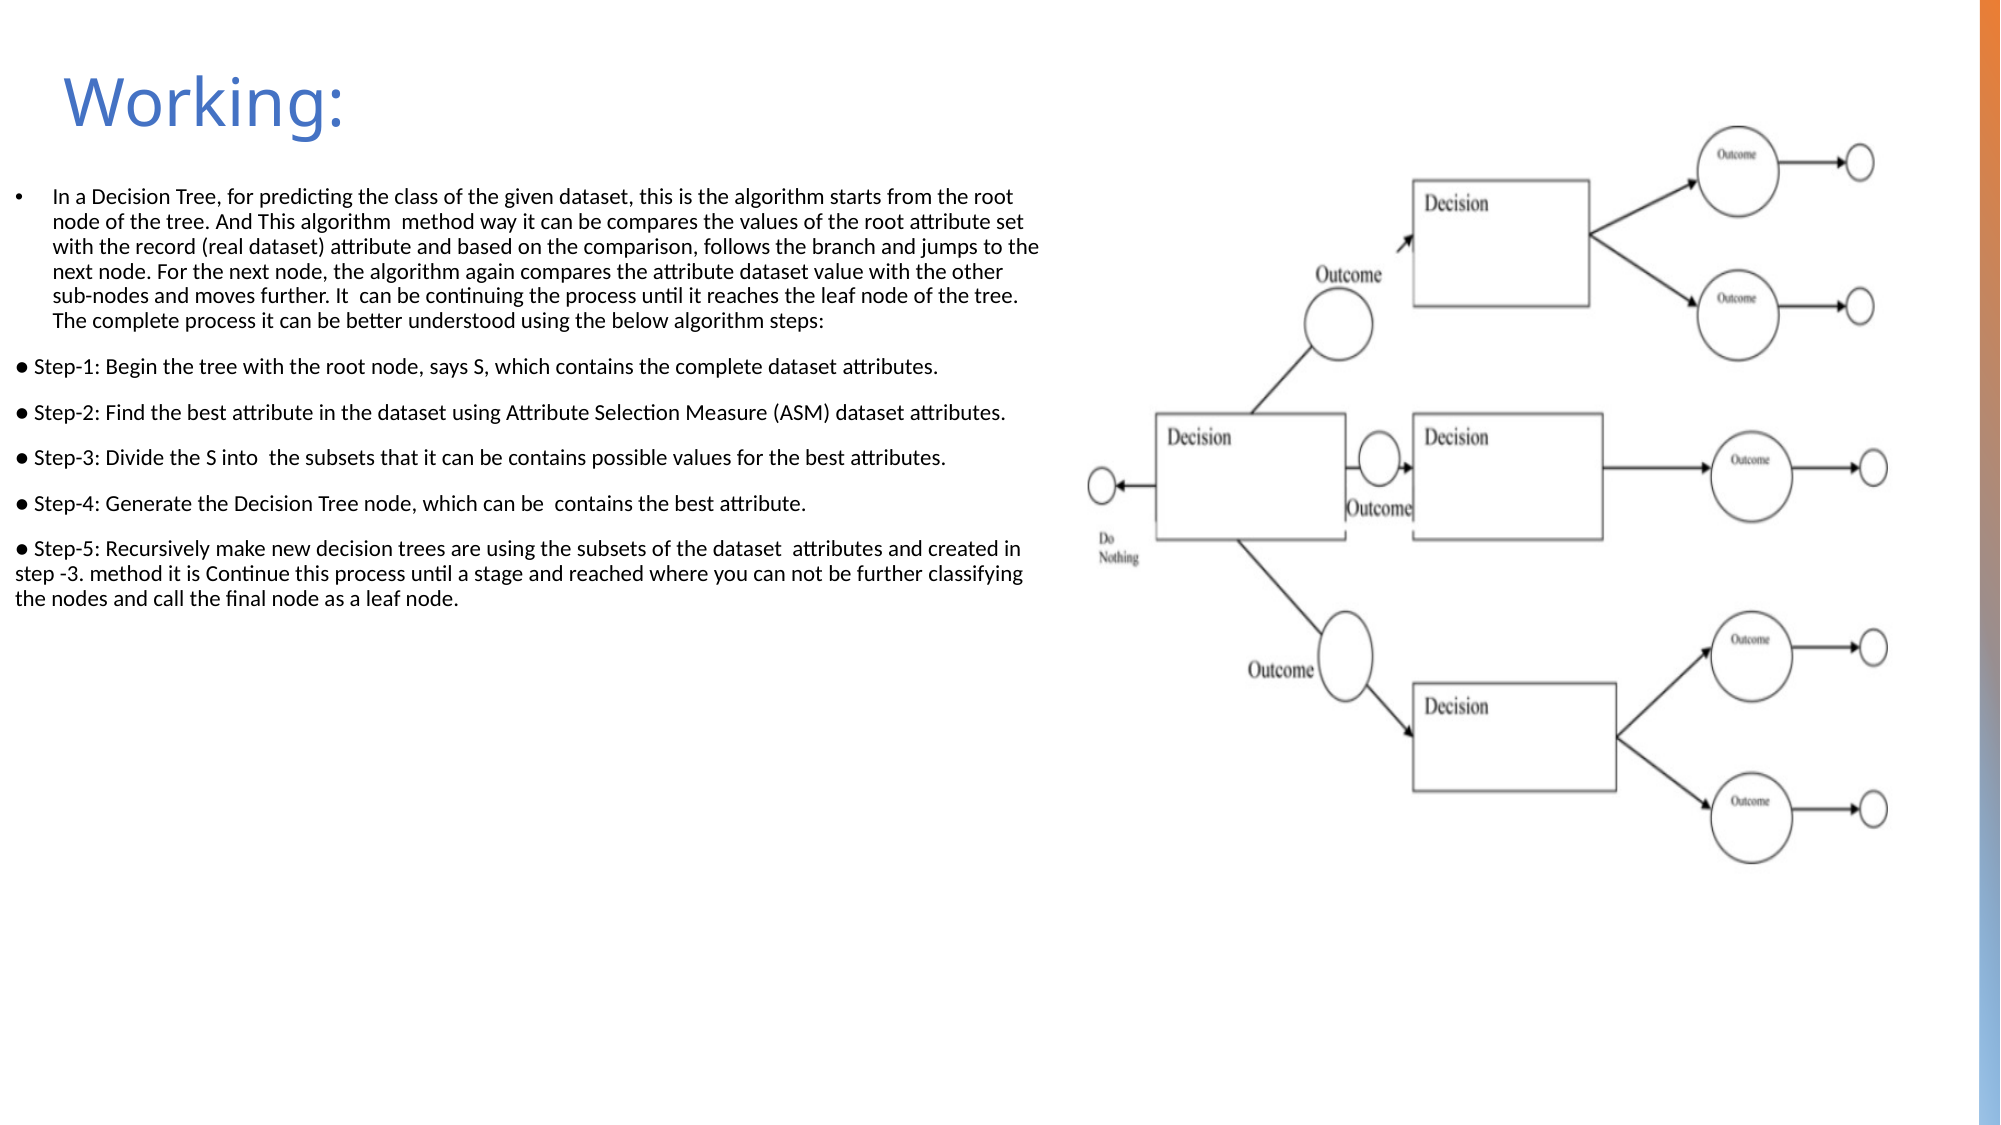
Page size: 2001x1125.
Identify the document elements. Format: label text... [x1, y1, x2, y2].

title Working: [48, 41, 856, 149]
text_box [1979, 0, 2000, 1125]
picture [1079, 111, 1935, 882]
list In a Decision Tree, for predicting the class of the given dataset, this is the algorithm starts from the root node of the tree. And This algorithm method way it can be compares the values of the root attribute set with the record (real dataset) attribute and based on the comparison, follows the branch and jumps to the next node. For the next node, the algorithm again compares the attribute dataset value with the other sub-nodes and moves further. It can be continuing the process until it reaches the leaf node of the tree. The complete process it can be better understood using the below algorithm steps: ● Step-1: Begin the tree with the root node, says S, which contains the complete dataset attributes. ● Step-2: Find the best attribute in the dataset using Attribute Selection Measure (ASM) dataset attributes. ● Step-3: Divide the S into the subsets that it can be contains possible values for the best attributes. ● Step-4: Generate the Decision Tree node, which can be contains the best attribute. ● Step-5: Recursively make new decision trees are using the subsets of the dataset attributes and created in step -3. method it is Continue this process until a stage and reached where you can not be further classifying the nodes and call the final node as a leaf node. [0, 177, 1057, 1110]
